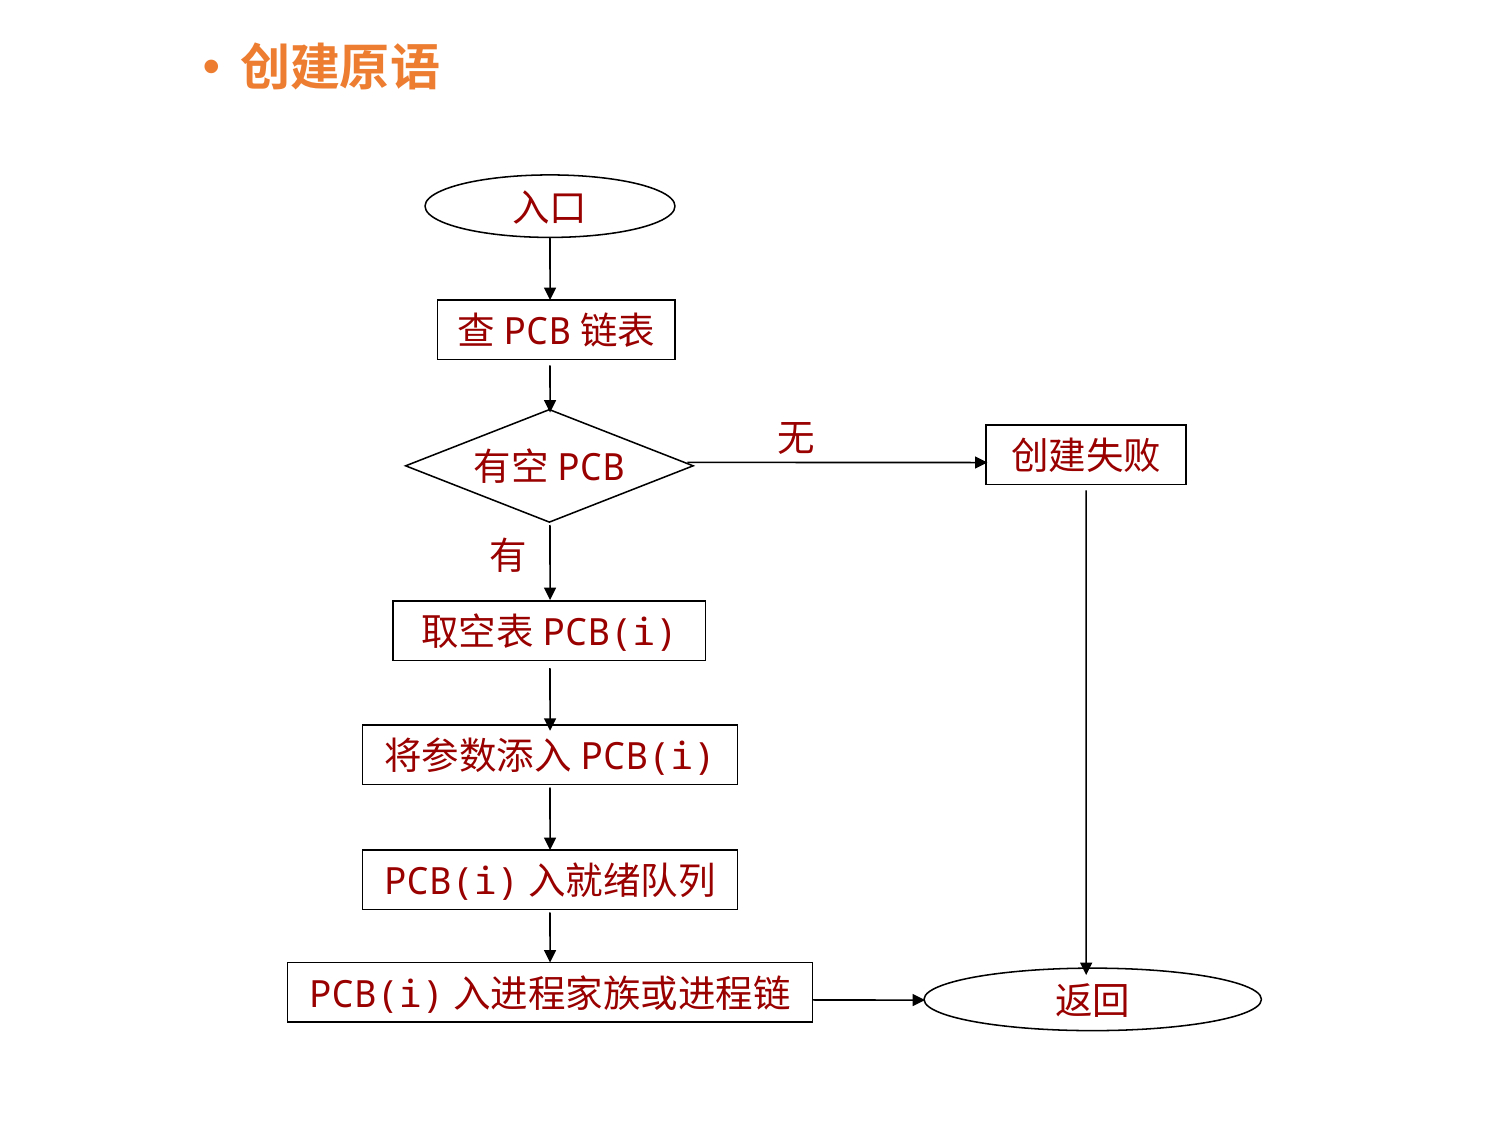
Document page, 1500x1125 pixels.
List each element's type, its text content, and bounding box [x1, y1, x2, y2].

list 创建原语 [112, 35, 1388, 1023]
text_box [287, 174, 1262, 1031]
